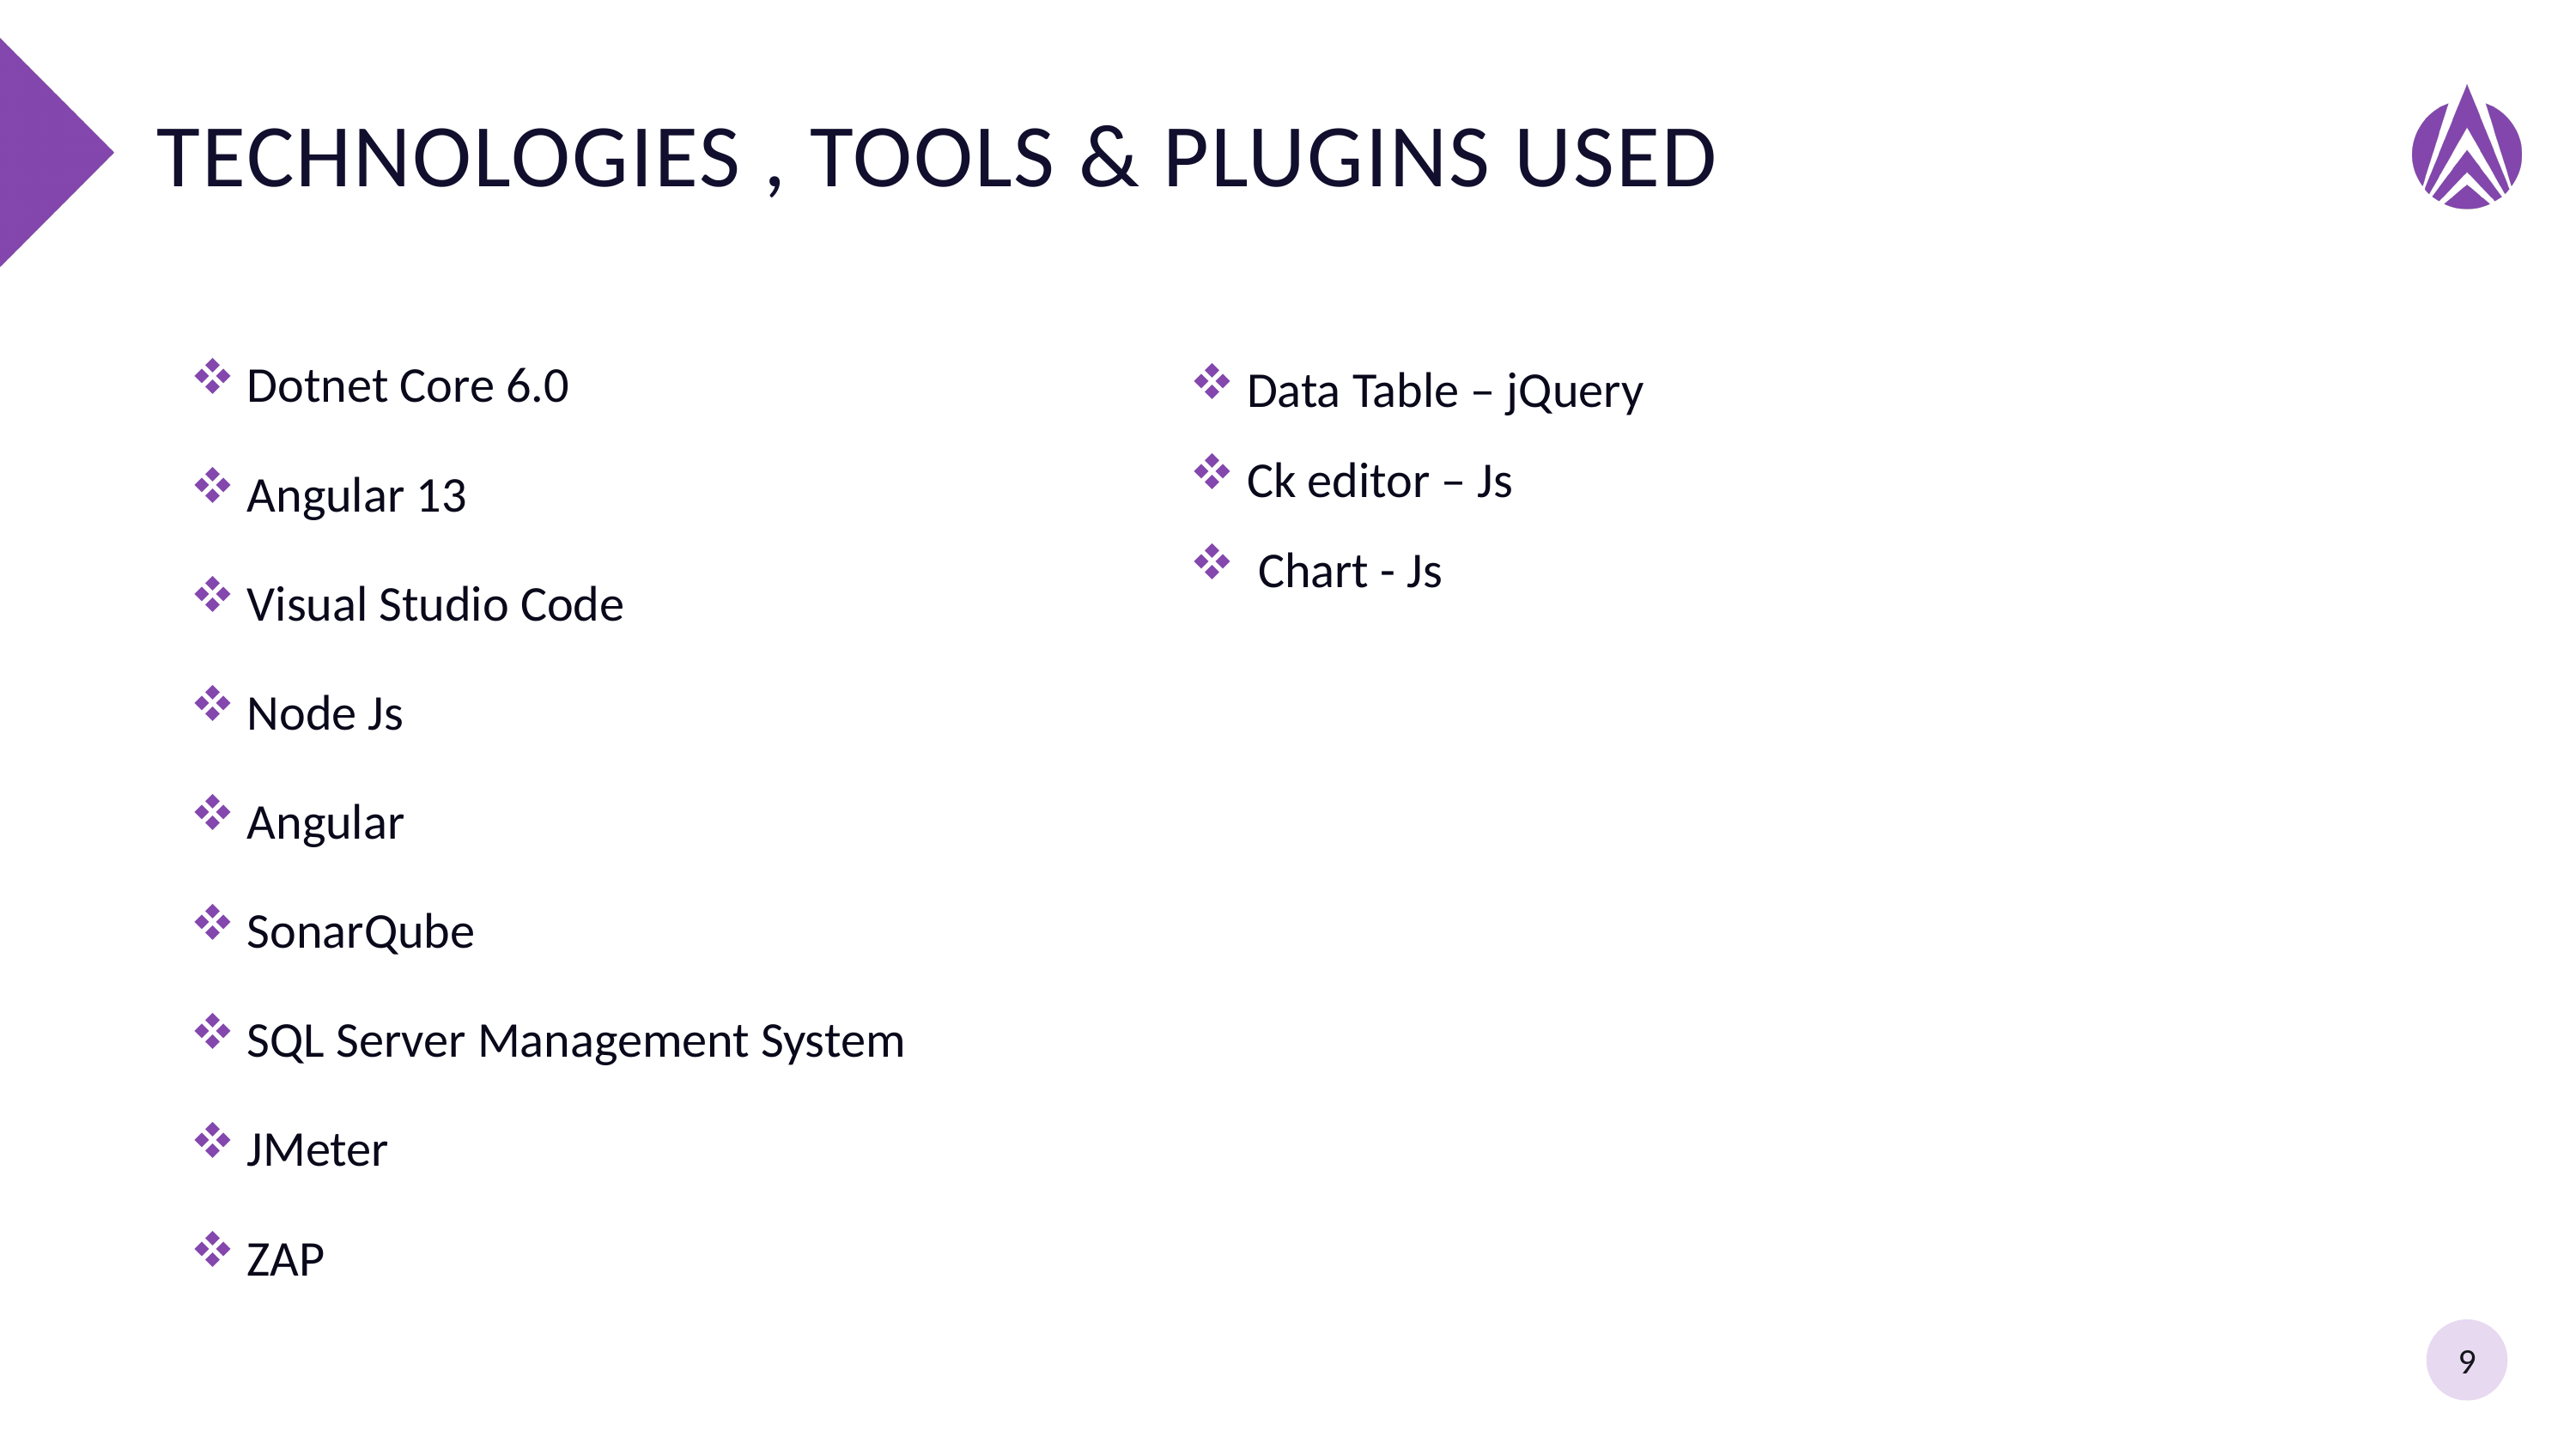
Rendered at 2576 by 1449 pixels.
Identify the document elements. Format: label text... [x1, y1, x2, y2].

text_box Data Table – jQuery Ck editor – Js Chart - Js [1176, 320, 1761, 694]
text_box Dotnet Core 6.0 Angular 13 Visual Studio Code Node Js Angular SonarQube SQL Server Management System JMeter ZAP [184, 322, 1177, 1044]
text_box TECHNOLOGIES , Tools & PLUGINS USED [143, 82, 2399, 239]
picture [2412, 83, 2522, 209]
picture [0, 38, 114, 267]
